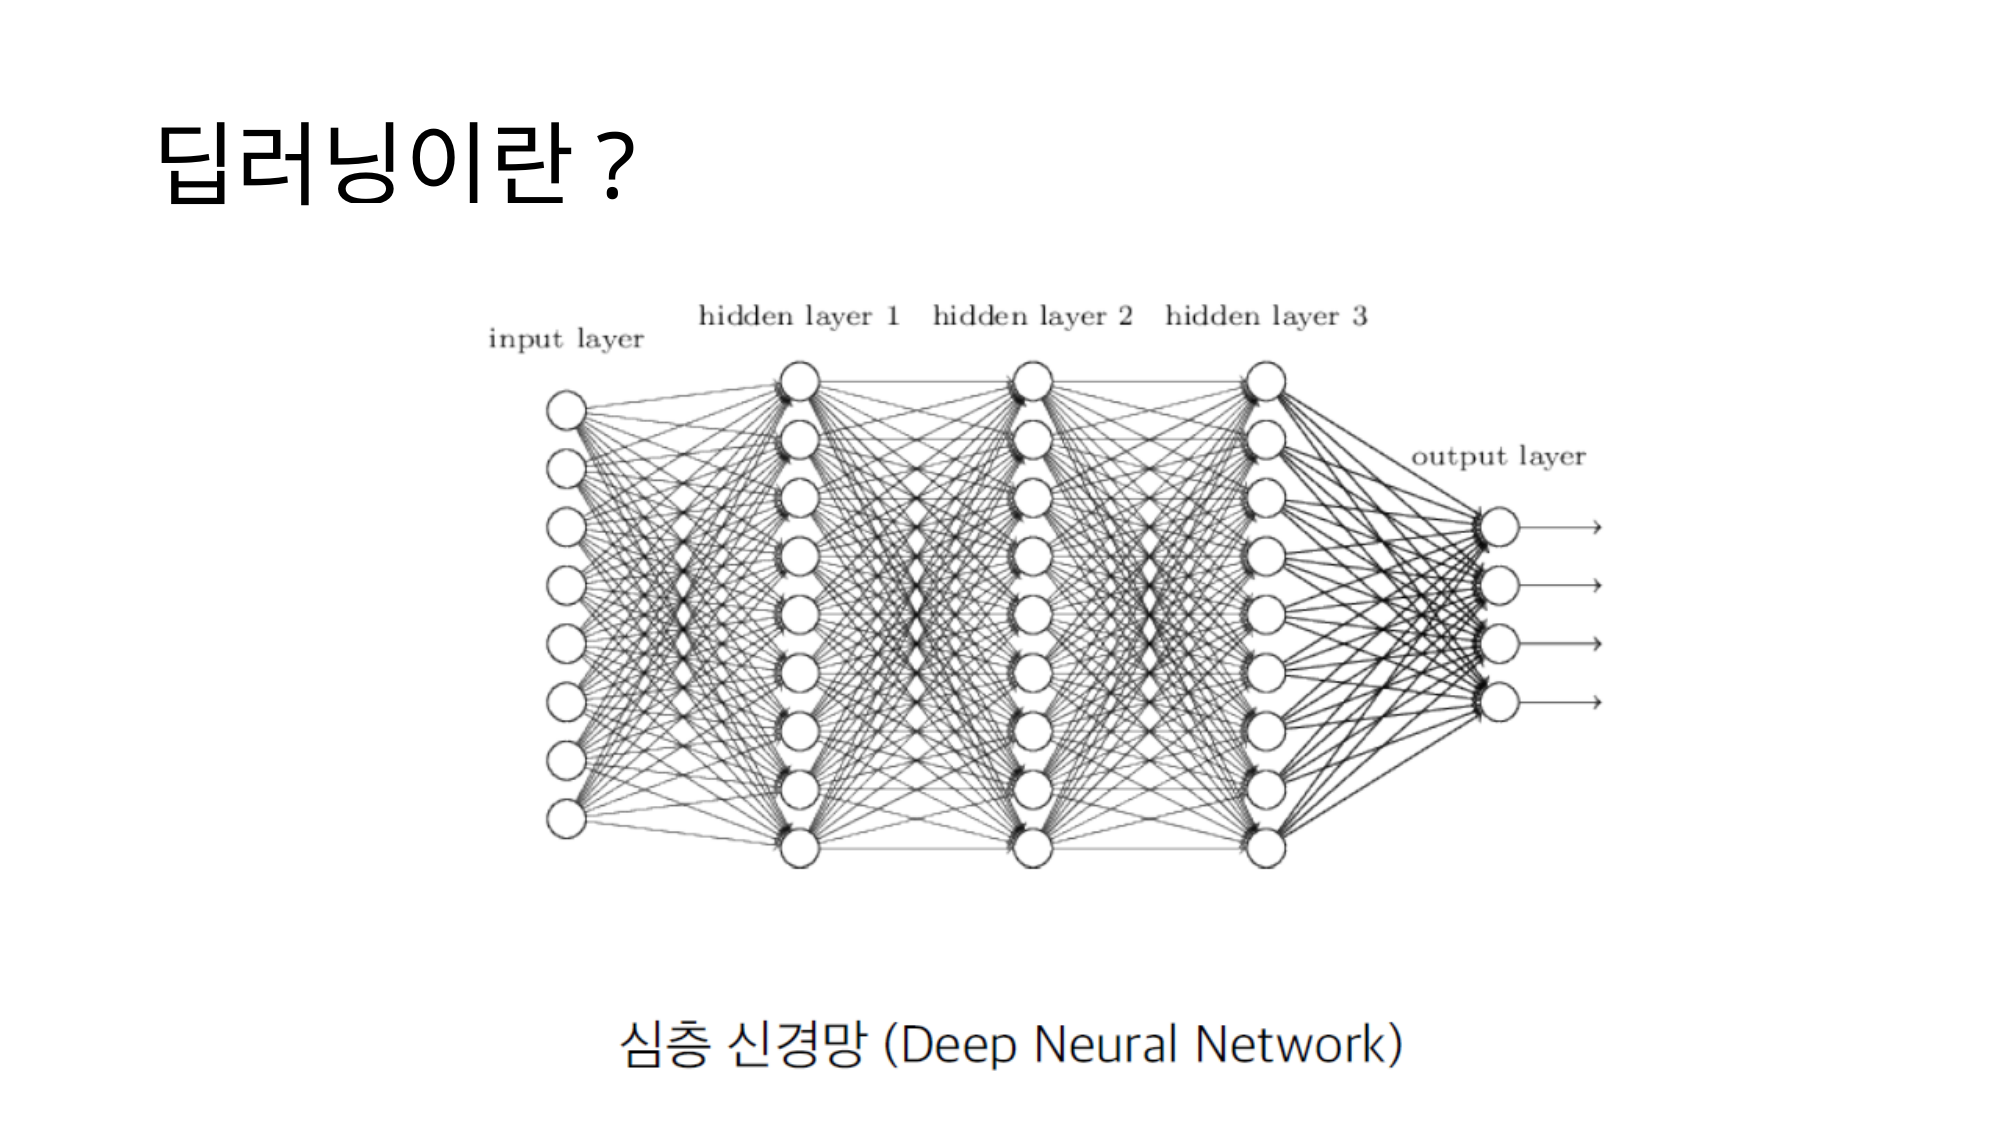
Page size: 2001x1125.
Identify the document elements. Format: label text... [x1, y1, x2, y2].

title 딥러닝이란? [137, 59, 1863, 278]
picture [318, 203, 1682, 1110]
